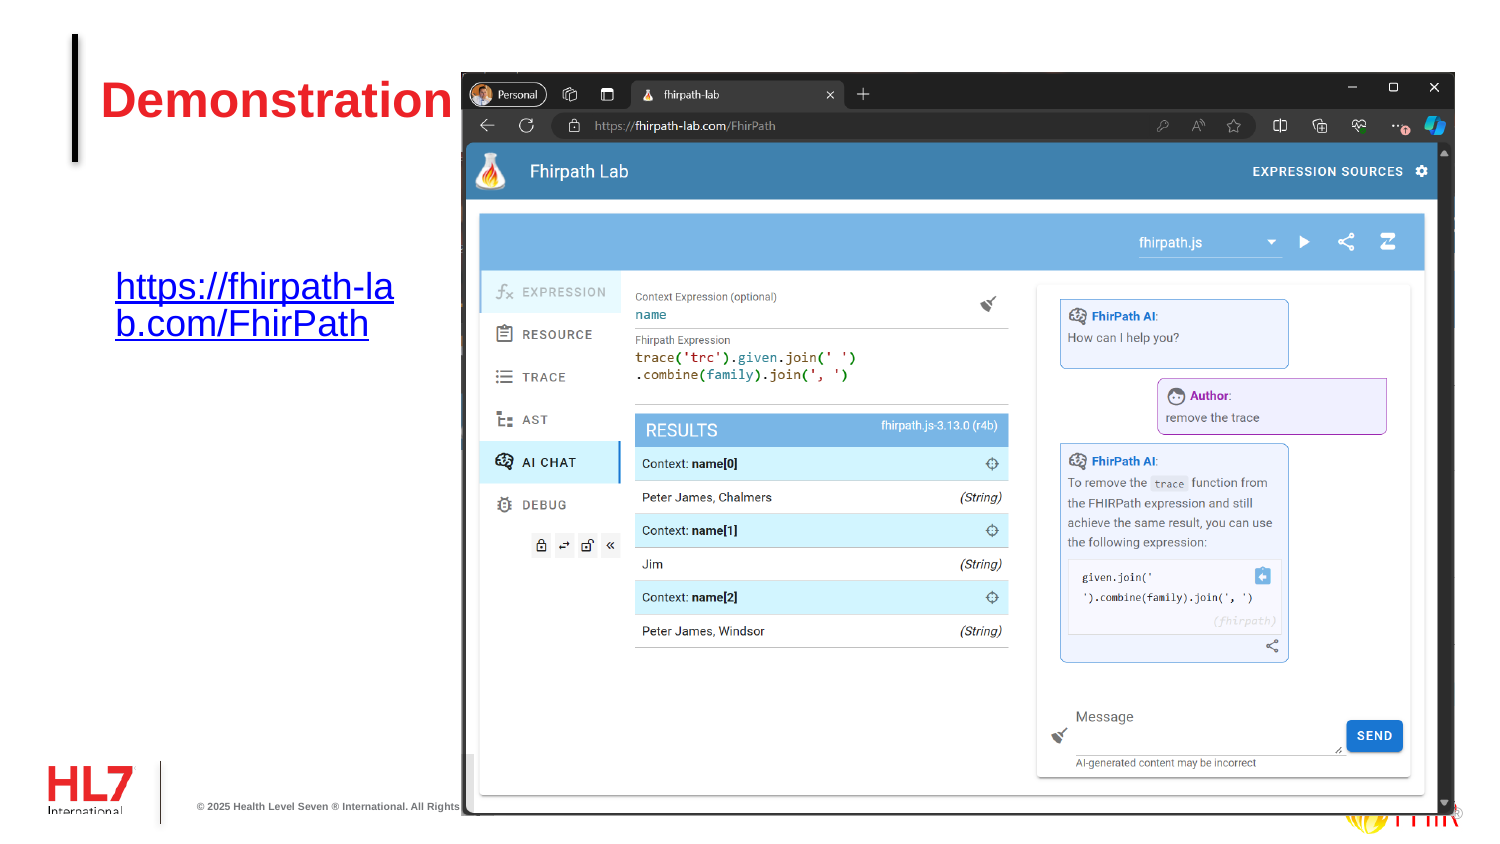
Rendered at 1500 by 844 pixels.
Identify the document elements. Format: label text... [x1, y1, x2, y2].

footer © 2025 Health Level Seven ® International. All Rights Reserved. Published under the Creative Commons 3.0 Attribution Unported license [196, 786, 456, 813]
text_box https://fhirpath-lab.com/FhirPath [100, 254, 428, 315]
picture [461, 72, 1463, 837]
title Demonstration [100, 33, 1451, 163]
